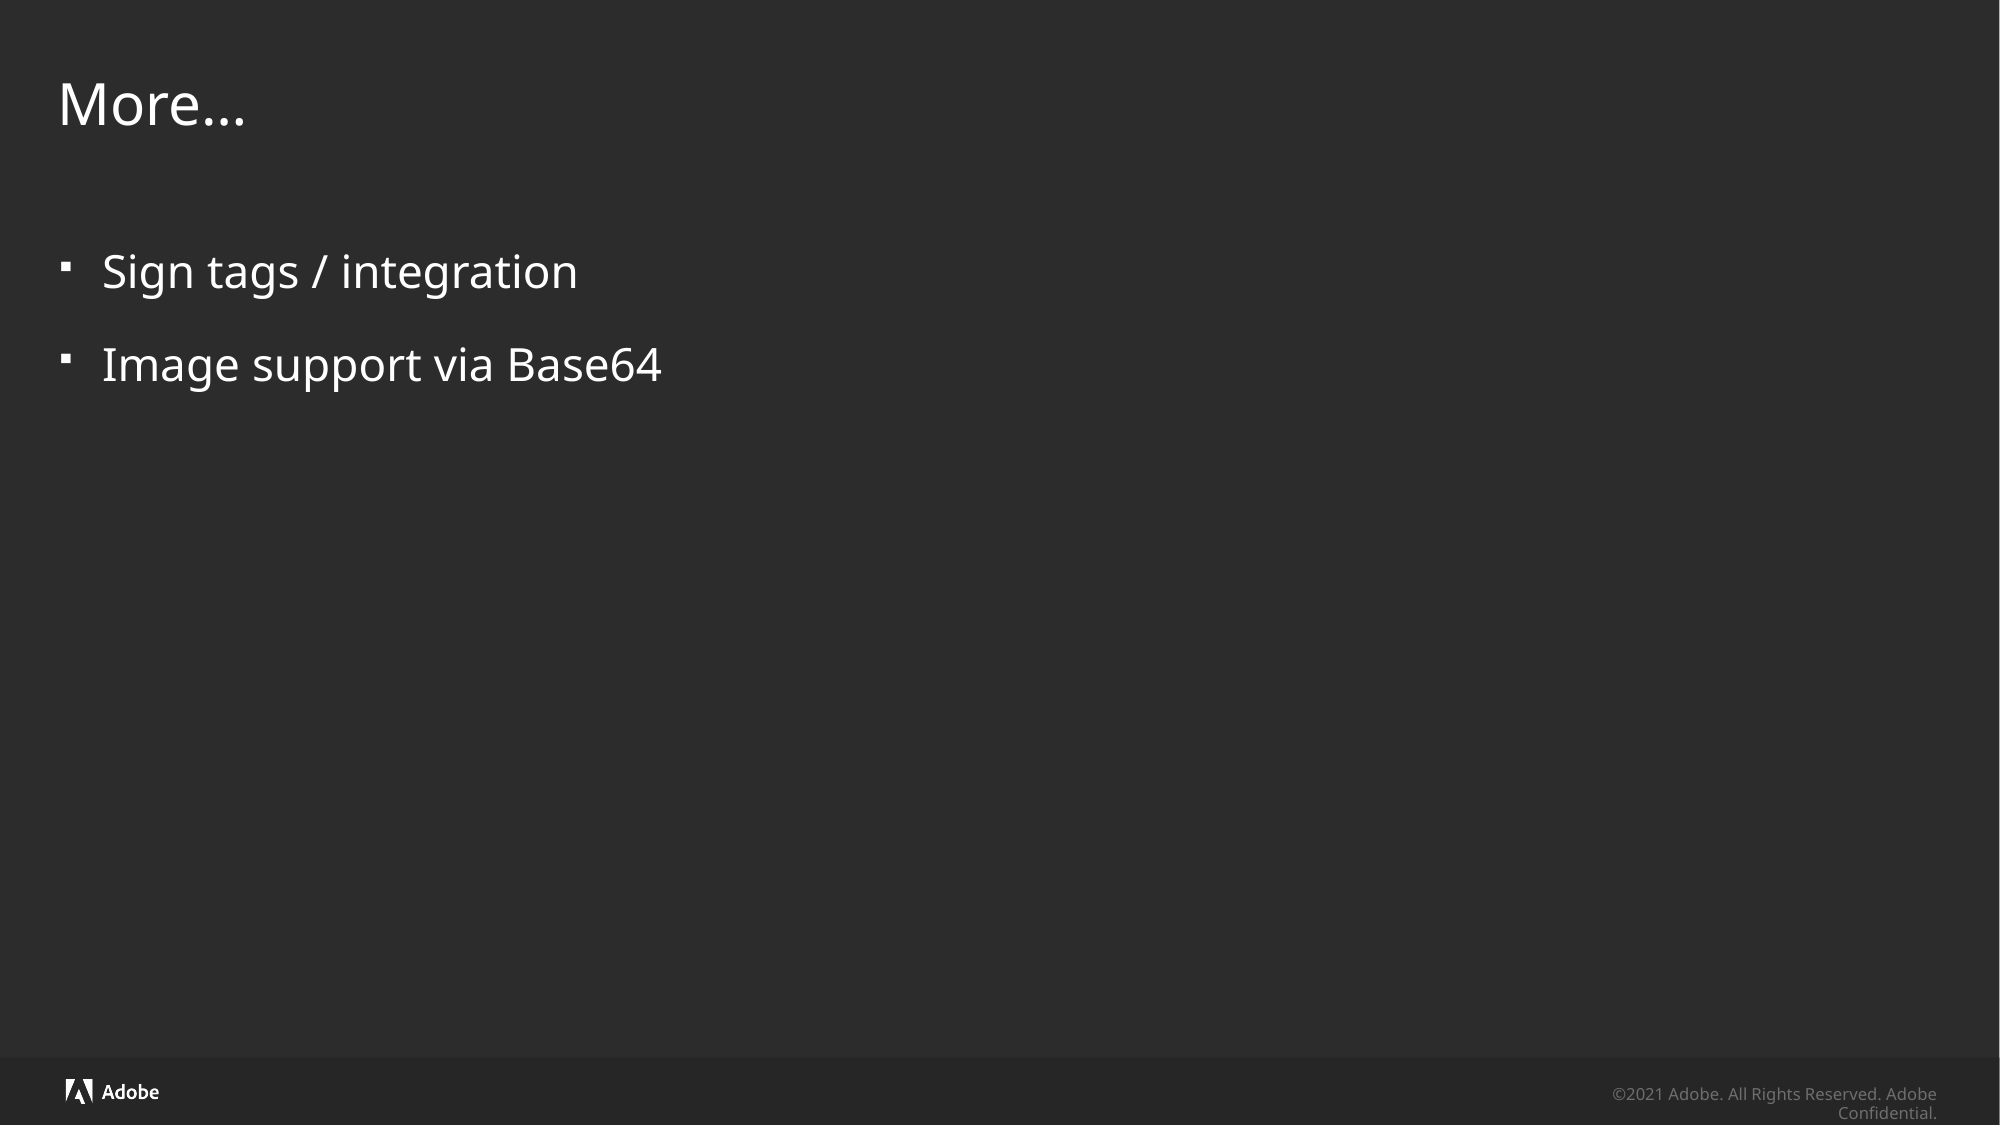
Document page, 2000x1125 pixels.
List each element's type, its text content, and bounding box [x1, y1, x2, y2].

list Sign tags / integration Image support via Base64 [49, 235, 1950, 989]
title More… [49, 47, 1950, 158]
